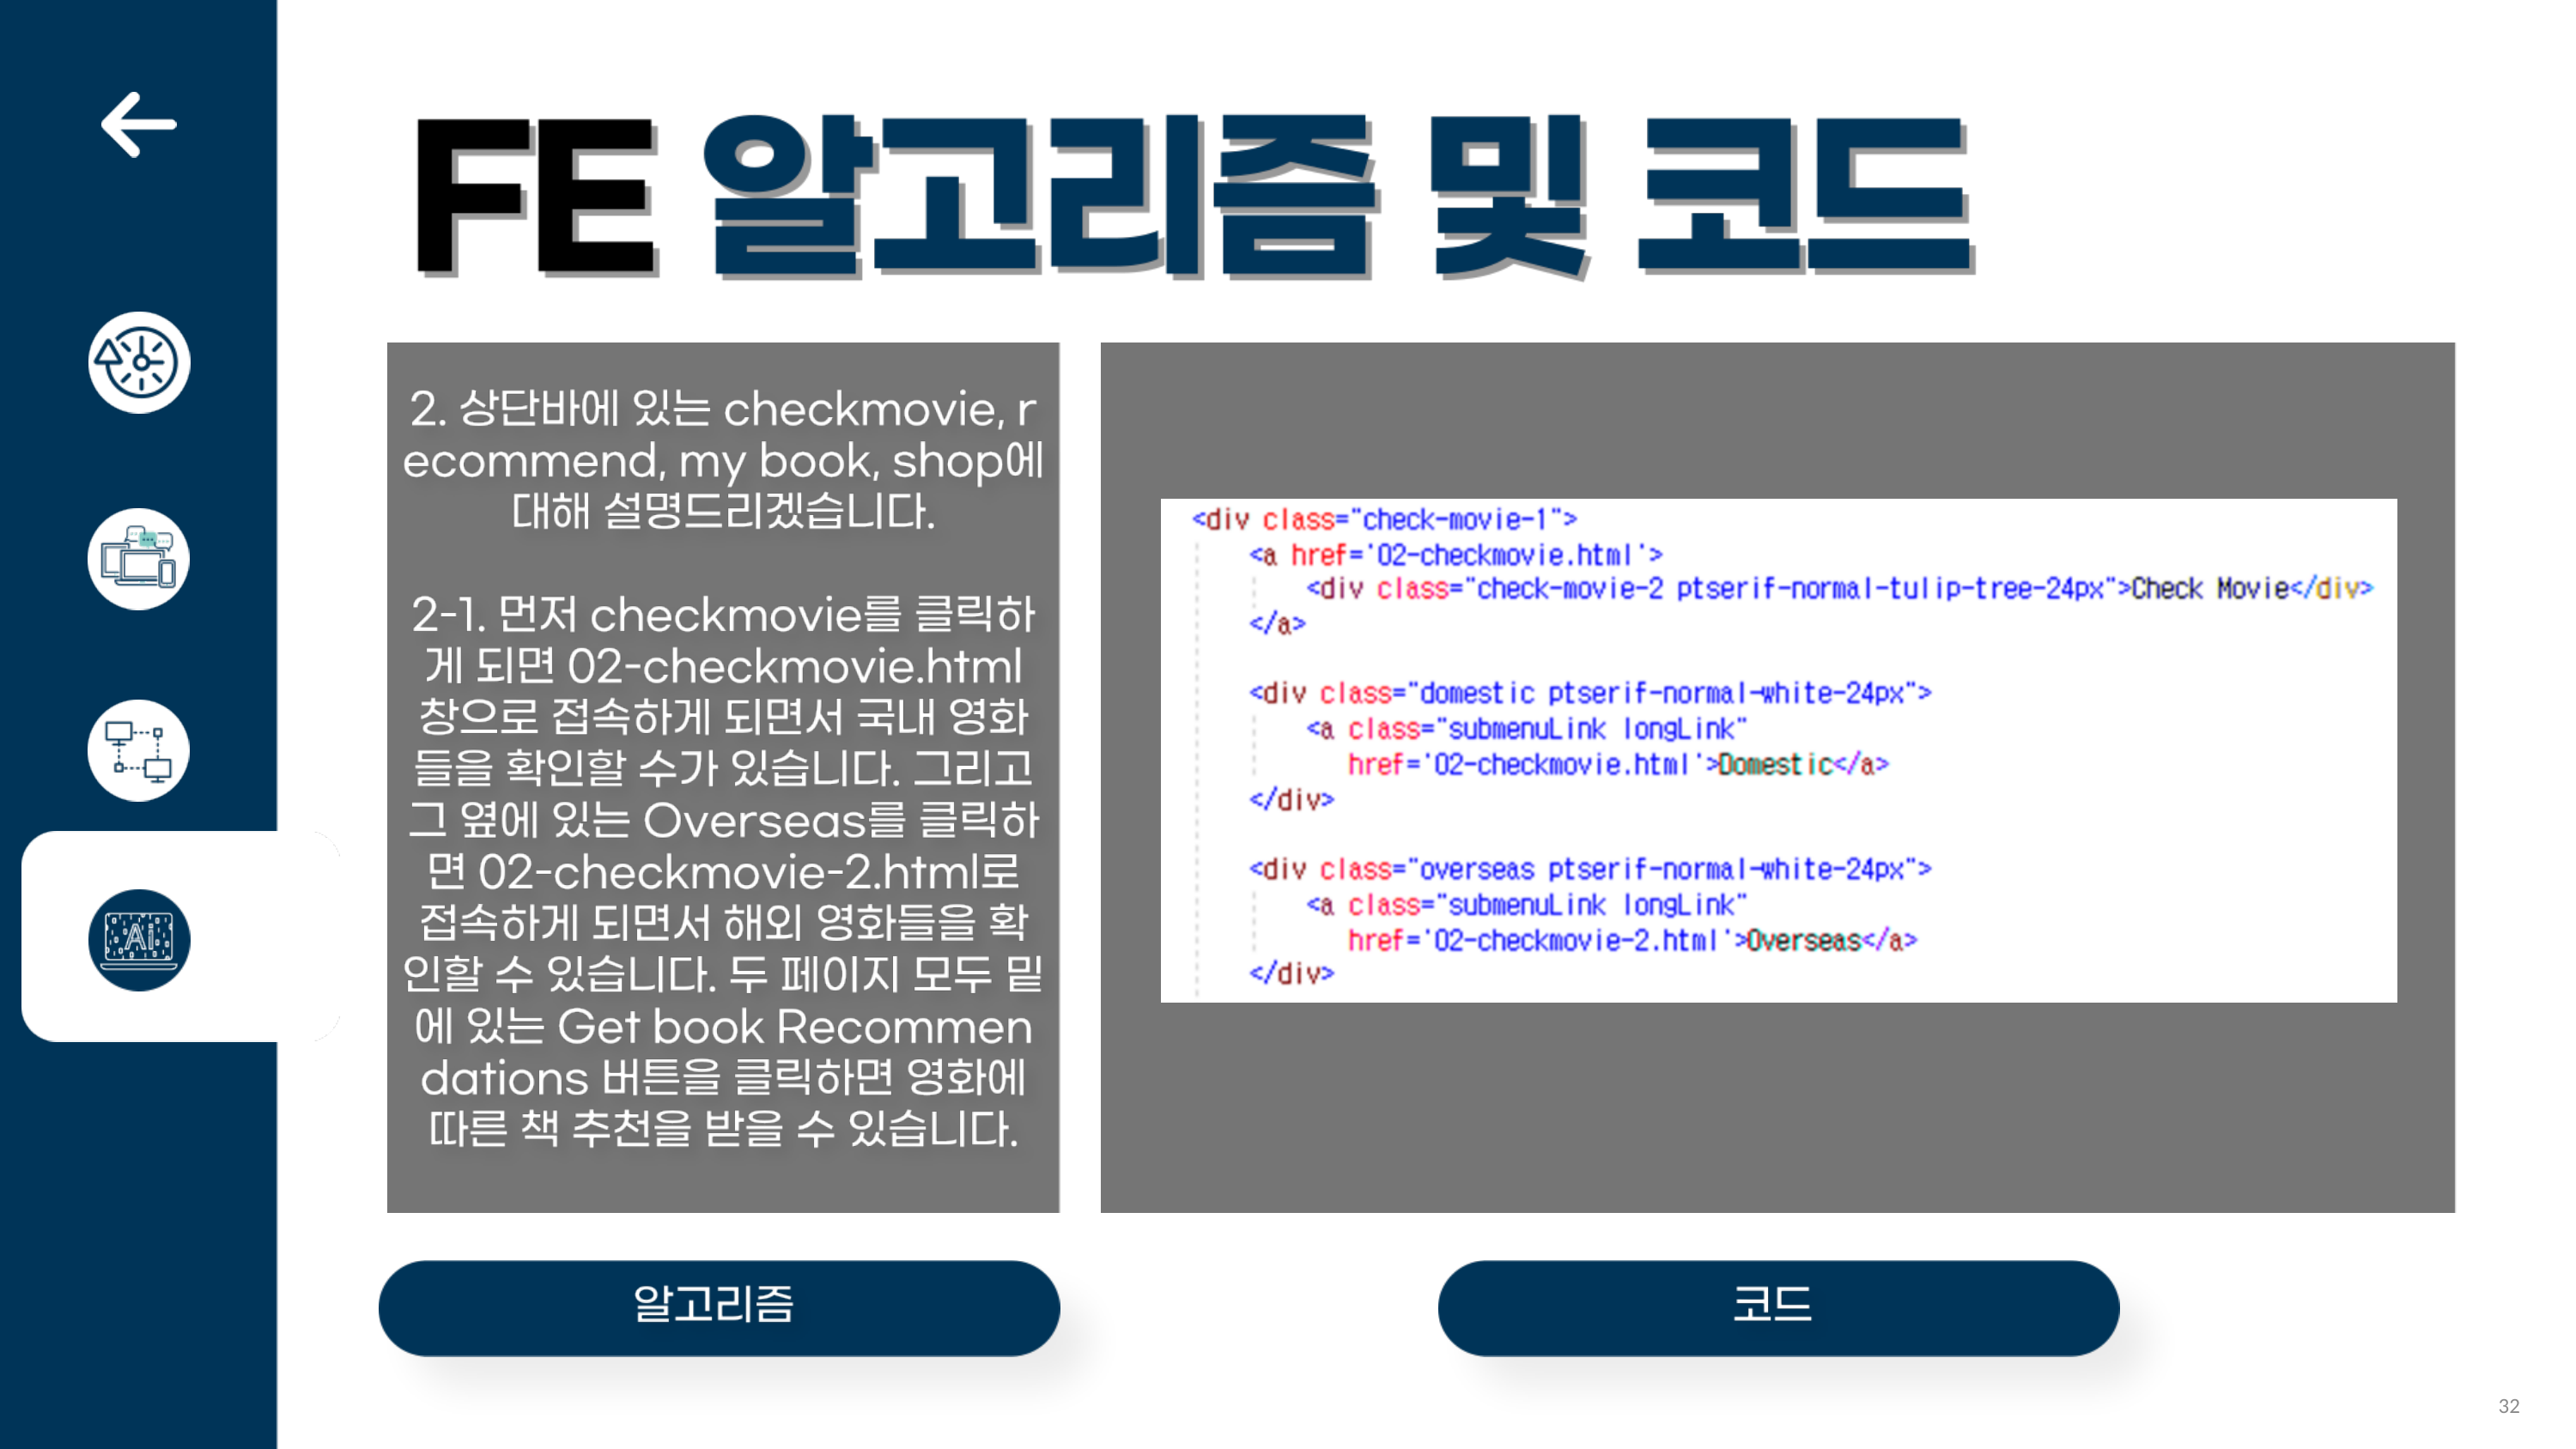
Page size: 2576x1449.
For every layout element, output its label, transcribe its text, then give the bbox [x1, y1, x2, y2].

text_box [99, 524, 179, 590]
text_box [379, 1260, 395, 1358]
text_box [1160, 498, 2397, 1003]
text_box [1437, 1260, 1455, 1358]
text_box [82, 884, 197, 999]
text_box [100, 92, 177, 158]
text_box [88, 700, 191, 802]
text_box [88, 312, 191, 414]
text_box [88, 317, 184, 409]
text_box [0, 0, 279, 1449]
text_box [93, 706, 185, 799]
slide_number 32 [2233, 1379, 2533, 1431]
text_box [914, 1260, 1060, 1358]
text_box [1934, 1260, 2120, 1358]
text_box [88, 508, 191, 610]
picture [279, 55, 2493, 1440]
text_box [21, 830, 341, 1043]
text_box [1101, 343, 2458, 1213]
